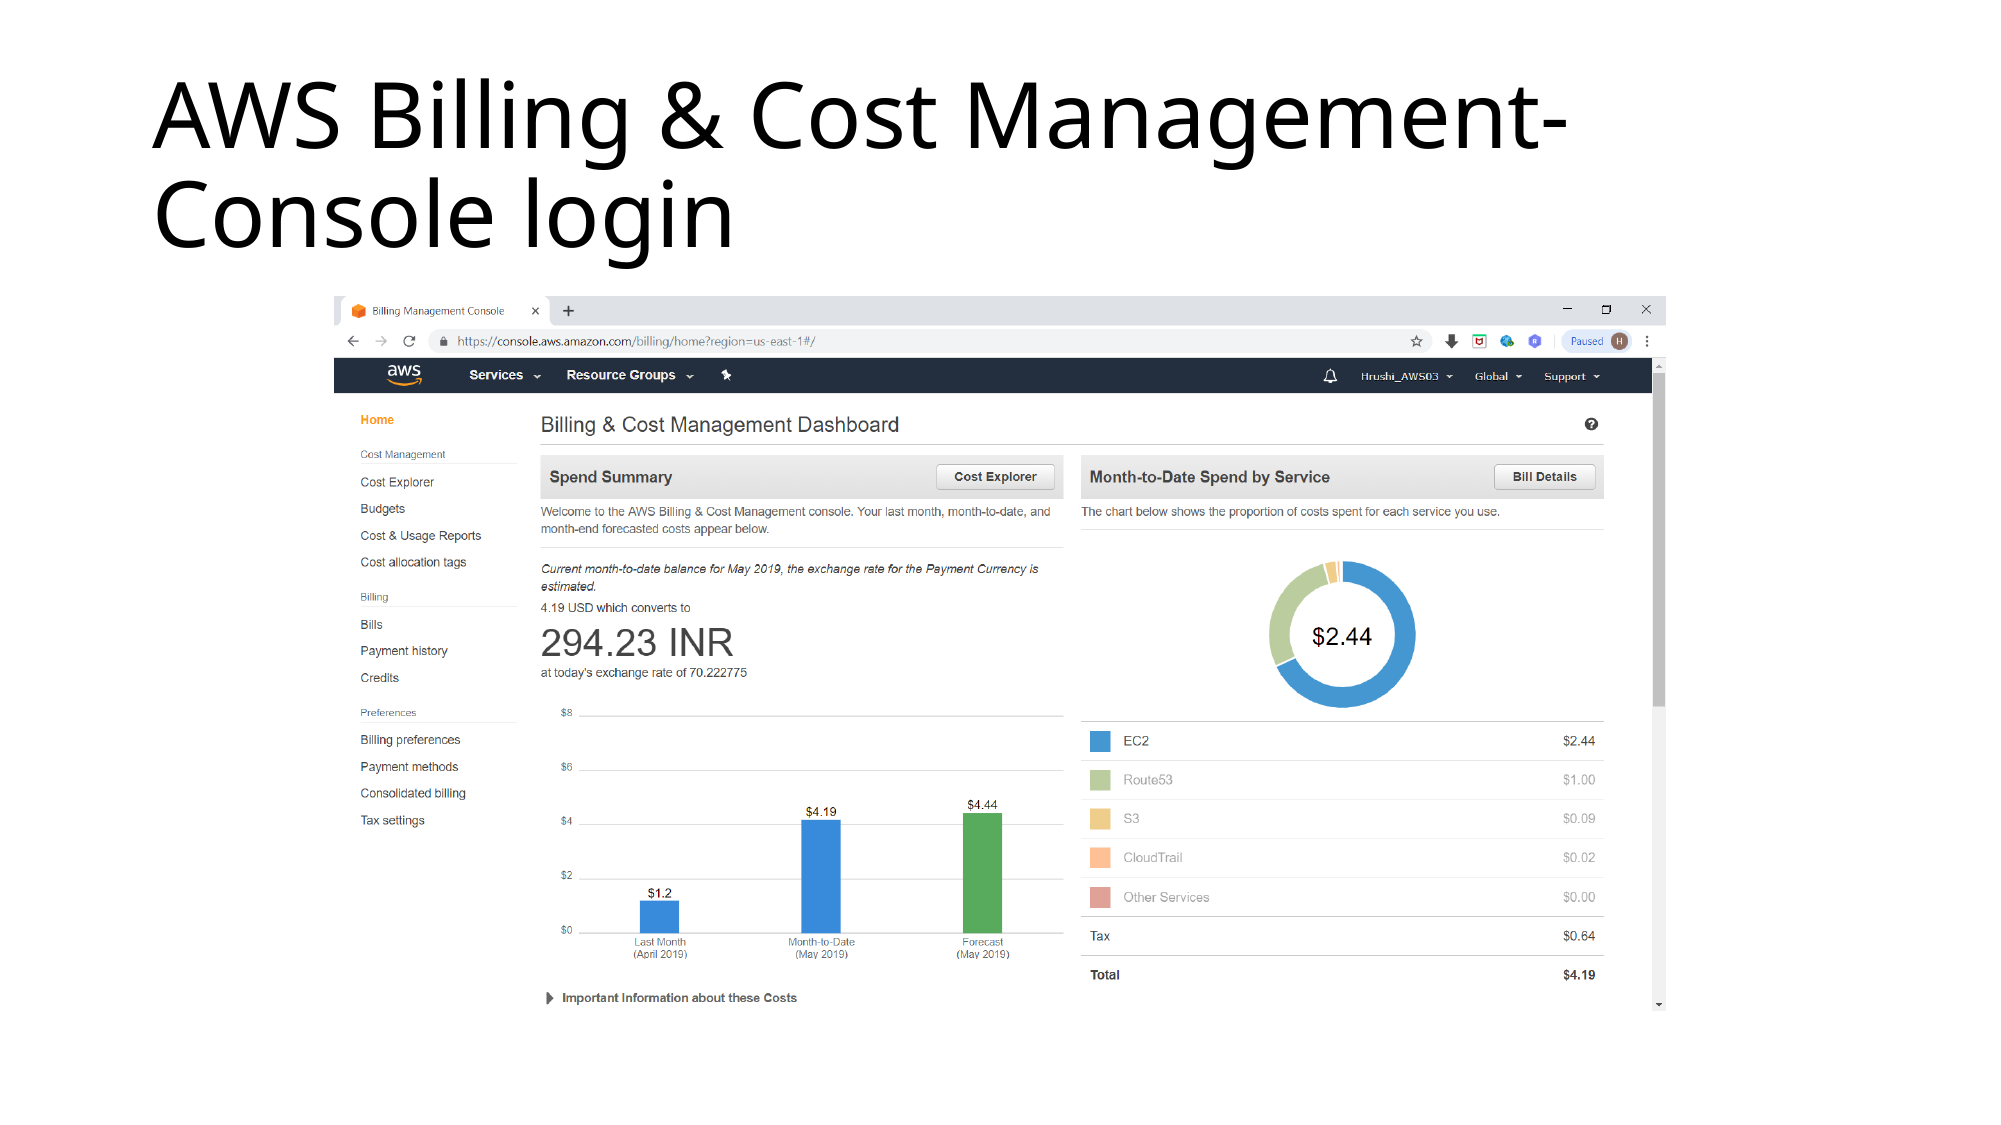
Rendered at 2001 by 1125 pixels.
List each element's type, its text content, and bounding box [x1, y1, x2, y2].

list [334, 296, 1666, 1011]
title AWS Billing & Cost Management- Console login [137, 59, 1863, 278]
